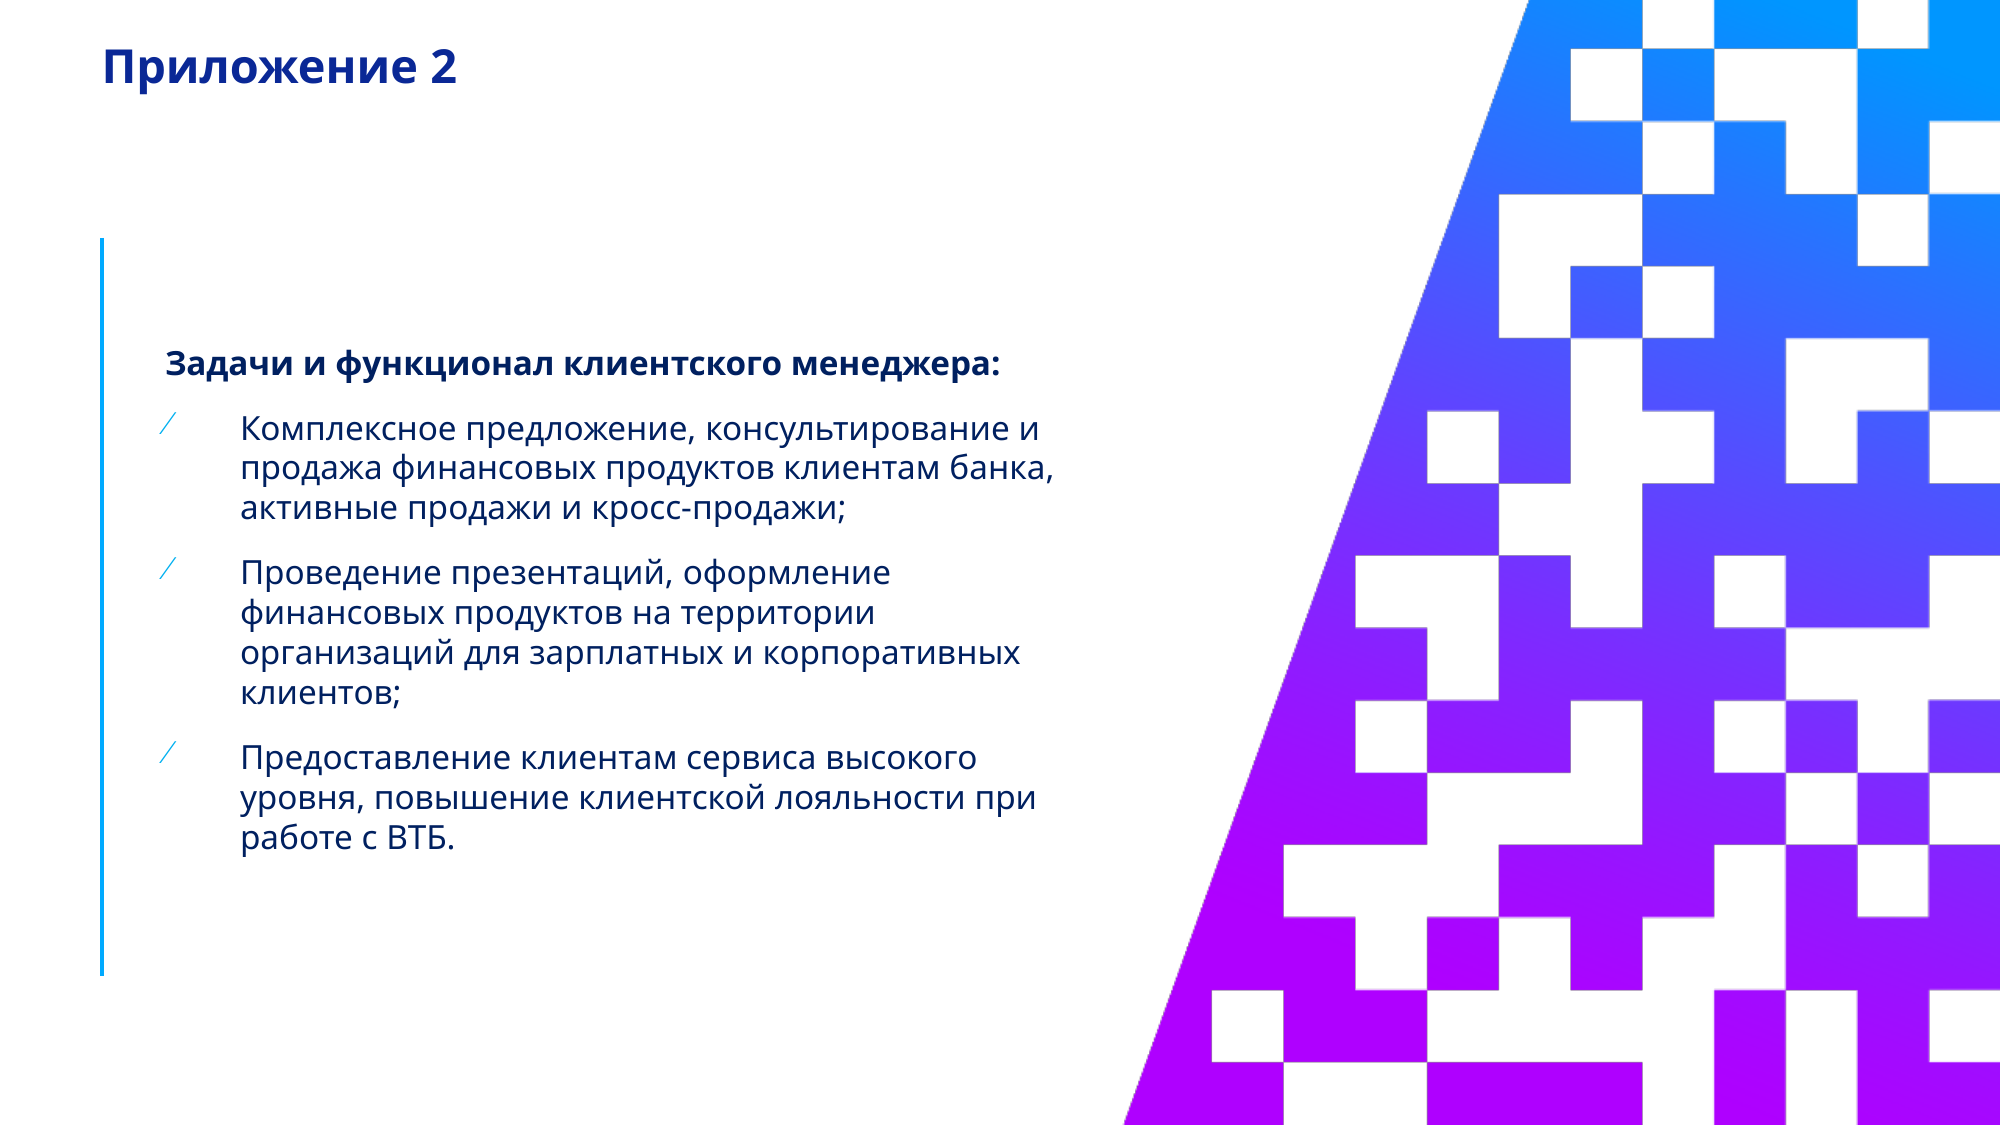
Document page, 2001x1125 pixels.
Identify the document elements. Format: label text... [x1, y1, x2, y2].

picture [1119, 0, 2000, 1125]
text_box Приложение 2 [101, 43, 1023, 94]
text_box Задачи и функционал клиентского менеджера: Комплексное предложение, консультирование и продажа финансовых продуктов клиентам банка, активные продажи и кросс-продажи; Проведение презентаций, оформление финансовых продуктов на территории организаций для зарплатных и корпоративных клиентов; Предоставление клиентам сервиса высокого уровня, повышение клиентской лояльности при работе с ВТБ. [156, 333, 1080, 865]
